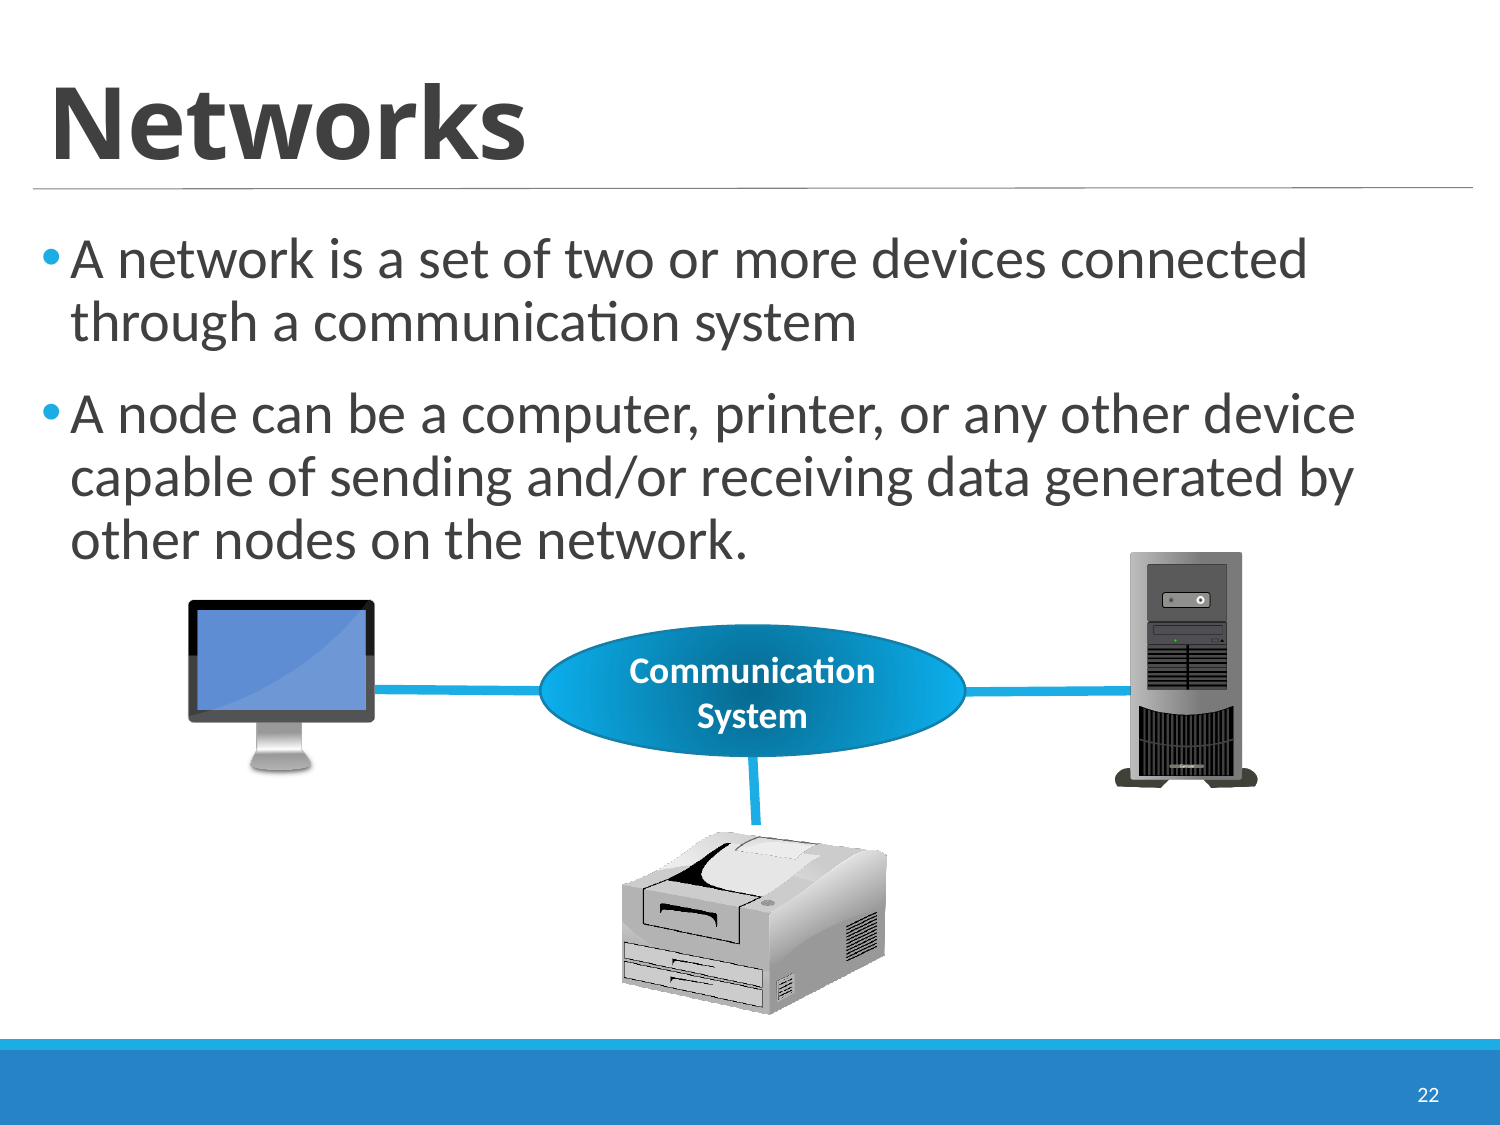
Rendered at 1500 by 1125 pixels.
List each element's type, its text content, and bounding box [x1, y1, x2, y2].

text_box Communication System [539, 624, 967, 758]
title Networks [32, 37, 1473, 188]
picture [1111, 549, 1259, 792]
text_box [383, 688, 541, 692]
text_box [752, 690, 1109, 694]
picture [611, 824, 901, 1029]
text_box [719, 788, 790, 793]
picture [186, 599, 376, 780]
list A network is a set of two or more devices connected through a communication system A node can be a computer, printer, or any other device capable of sending and/or receiving data generated by other nodes on the network. [32, 220, 1473, 963]
